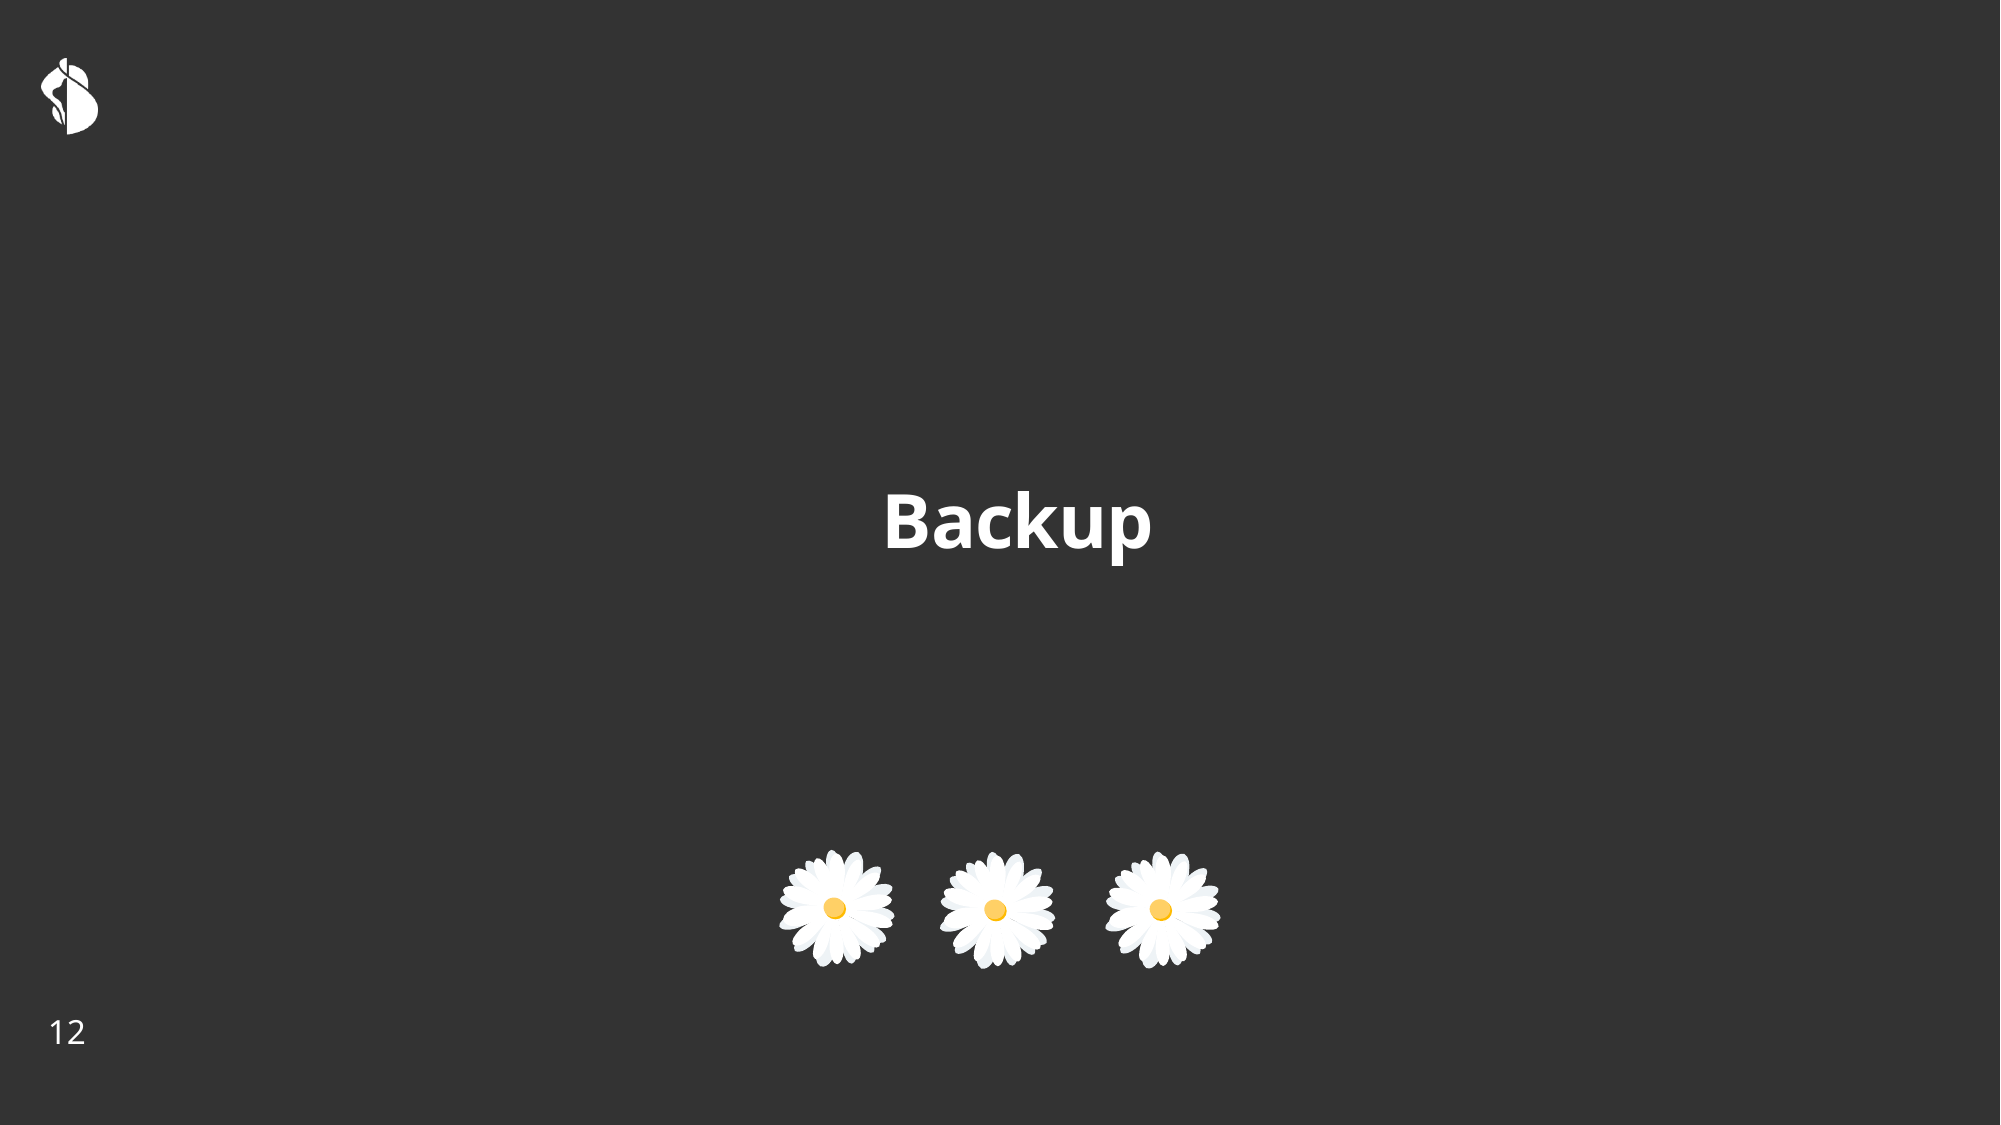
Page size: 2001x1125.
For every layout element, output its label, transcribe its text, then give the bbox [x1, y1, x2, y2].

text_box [779, 849, 1221, 969]
slide_number 12 [31, 999, 103, 1059]
title Backup [124, 424, 1911, 684]
picture [41, 58, 98, 135]
